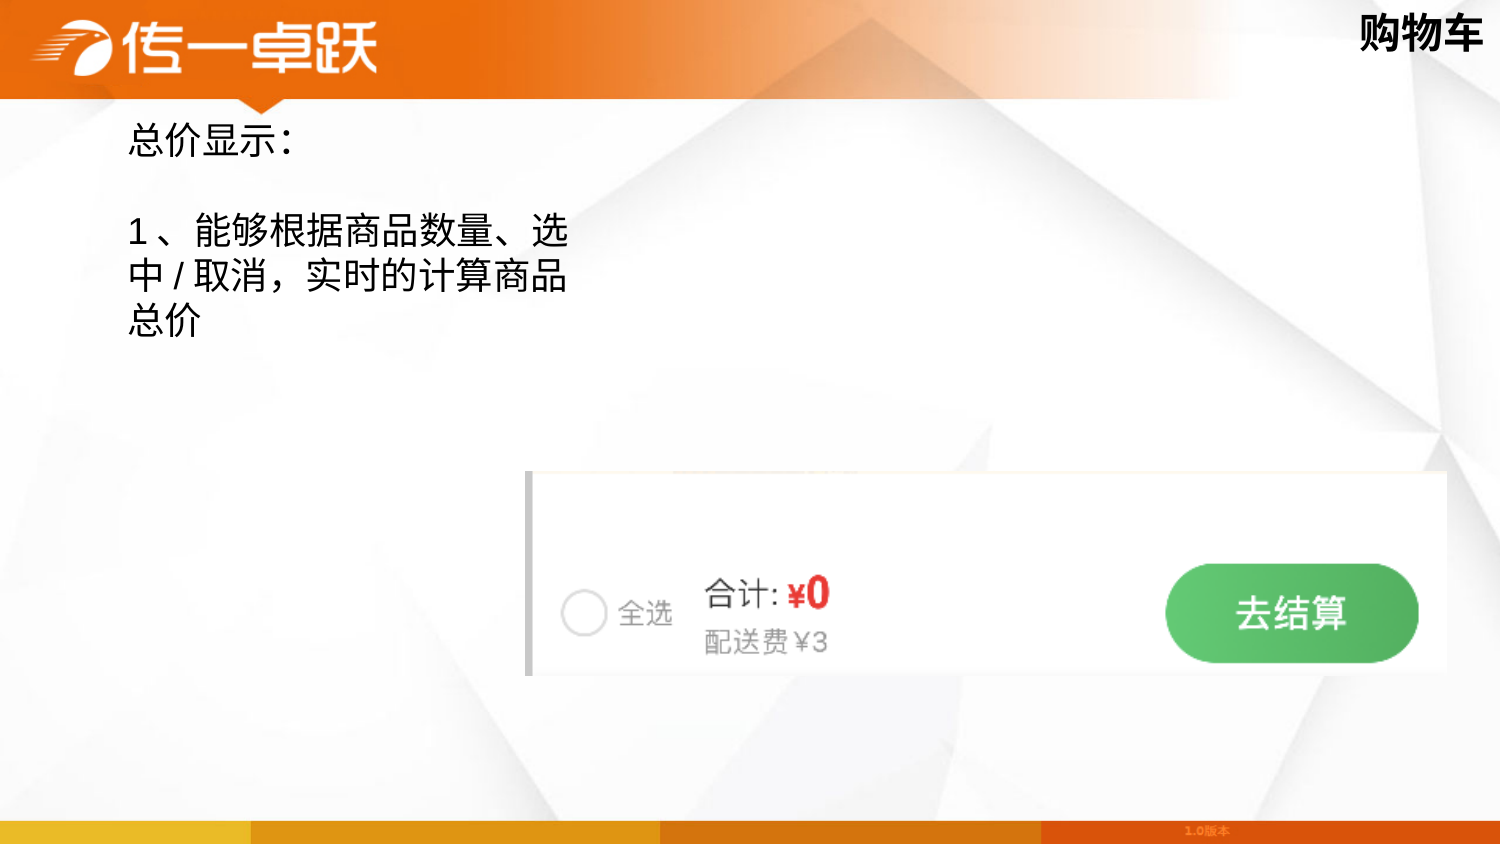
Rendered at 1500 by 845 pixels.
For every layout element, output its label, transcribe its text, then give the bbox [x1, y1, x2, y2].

picture [0, 0, 1500, 844]
text_box 购物车 [933, 0, 1500, 65]
text_box 总价显示： 1、能够根据商品数量、选中/取消，实时的计算商品总价 [112, 109, 613, 350]
